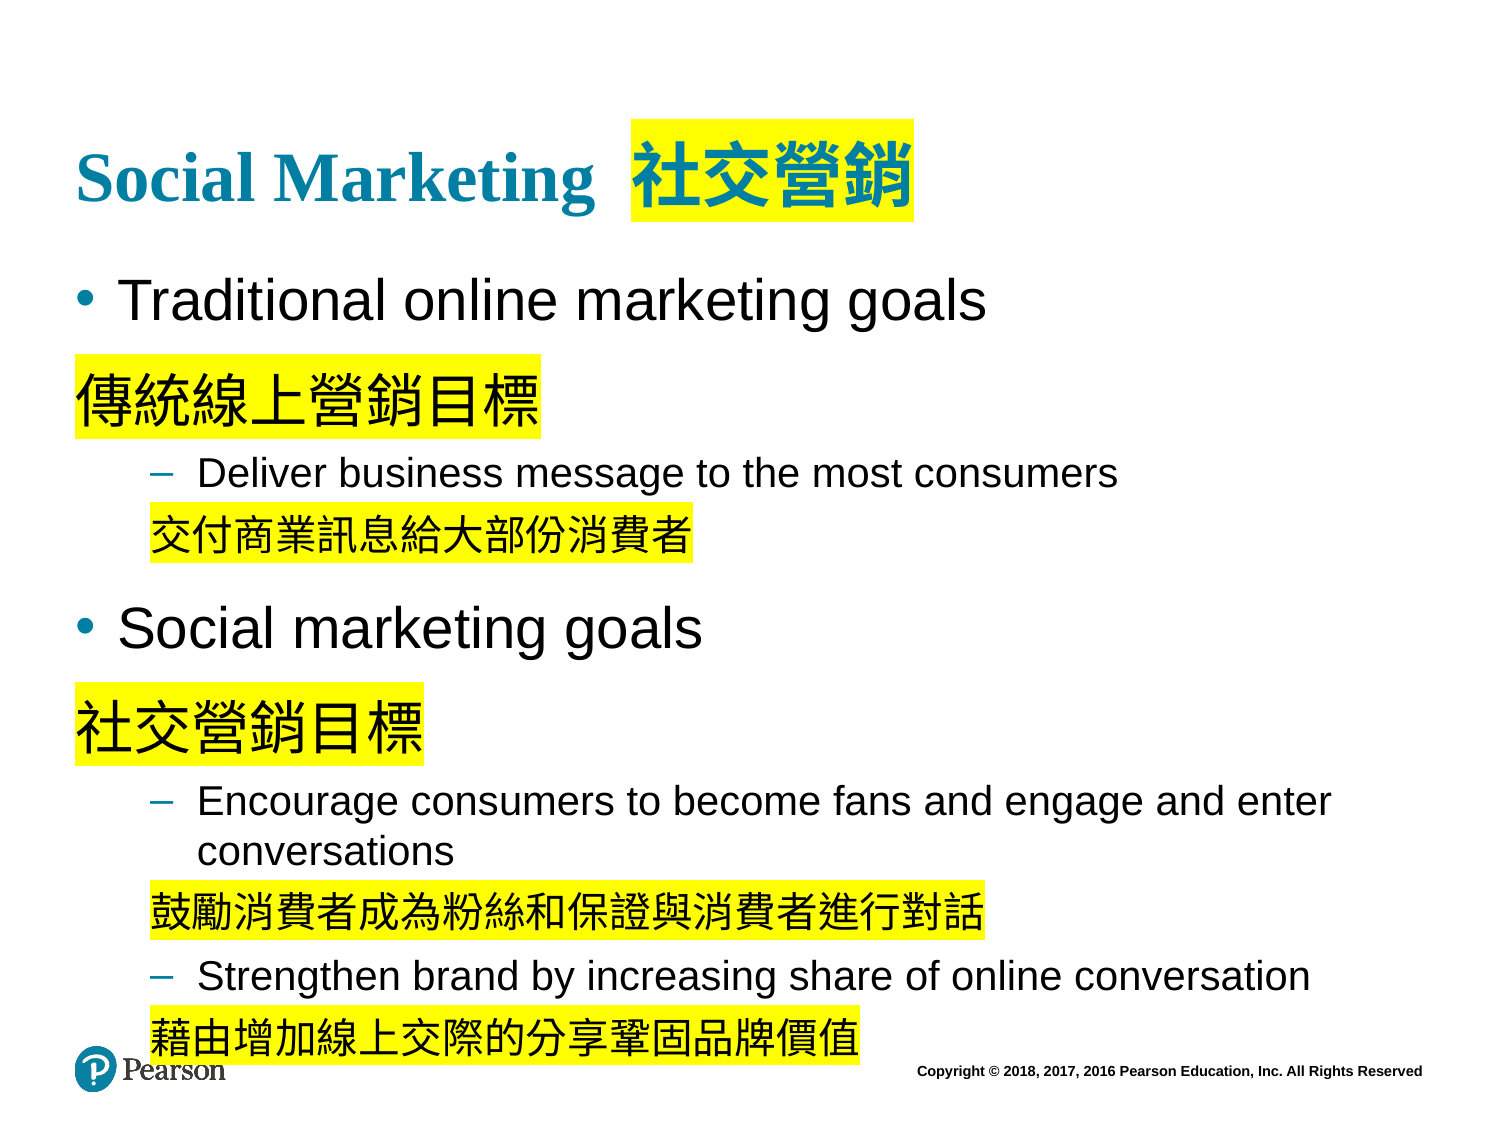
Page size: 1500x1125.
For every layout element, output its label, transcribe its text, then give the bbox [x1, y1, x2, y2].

title Social Marketing 社交營銷 [75, 35, 1425, 216]
list Traditional online marketing goals 傳統線上營銷目標 Deliver business message to the most consumers 交付商業訊息給大部份消費者 Social marketing goals 社交營銷目標 Encourage consumers to become fans and engage and enter conversations 鼓勵消費者成為粉絲和保證與消費者進行對話 Strengthen brand by increasing share of online conversation 藉由增加線上交際的分享鞏固品牌價值 [75, 262, 1425, 1005]
